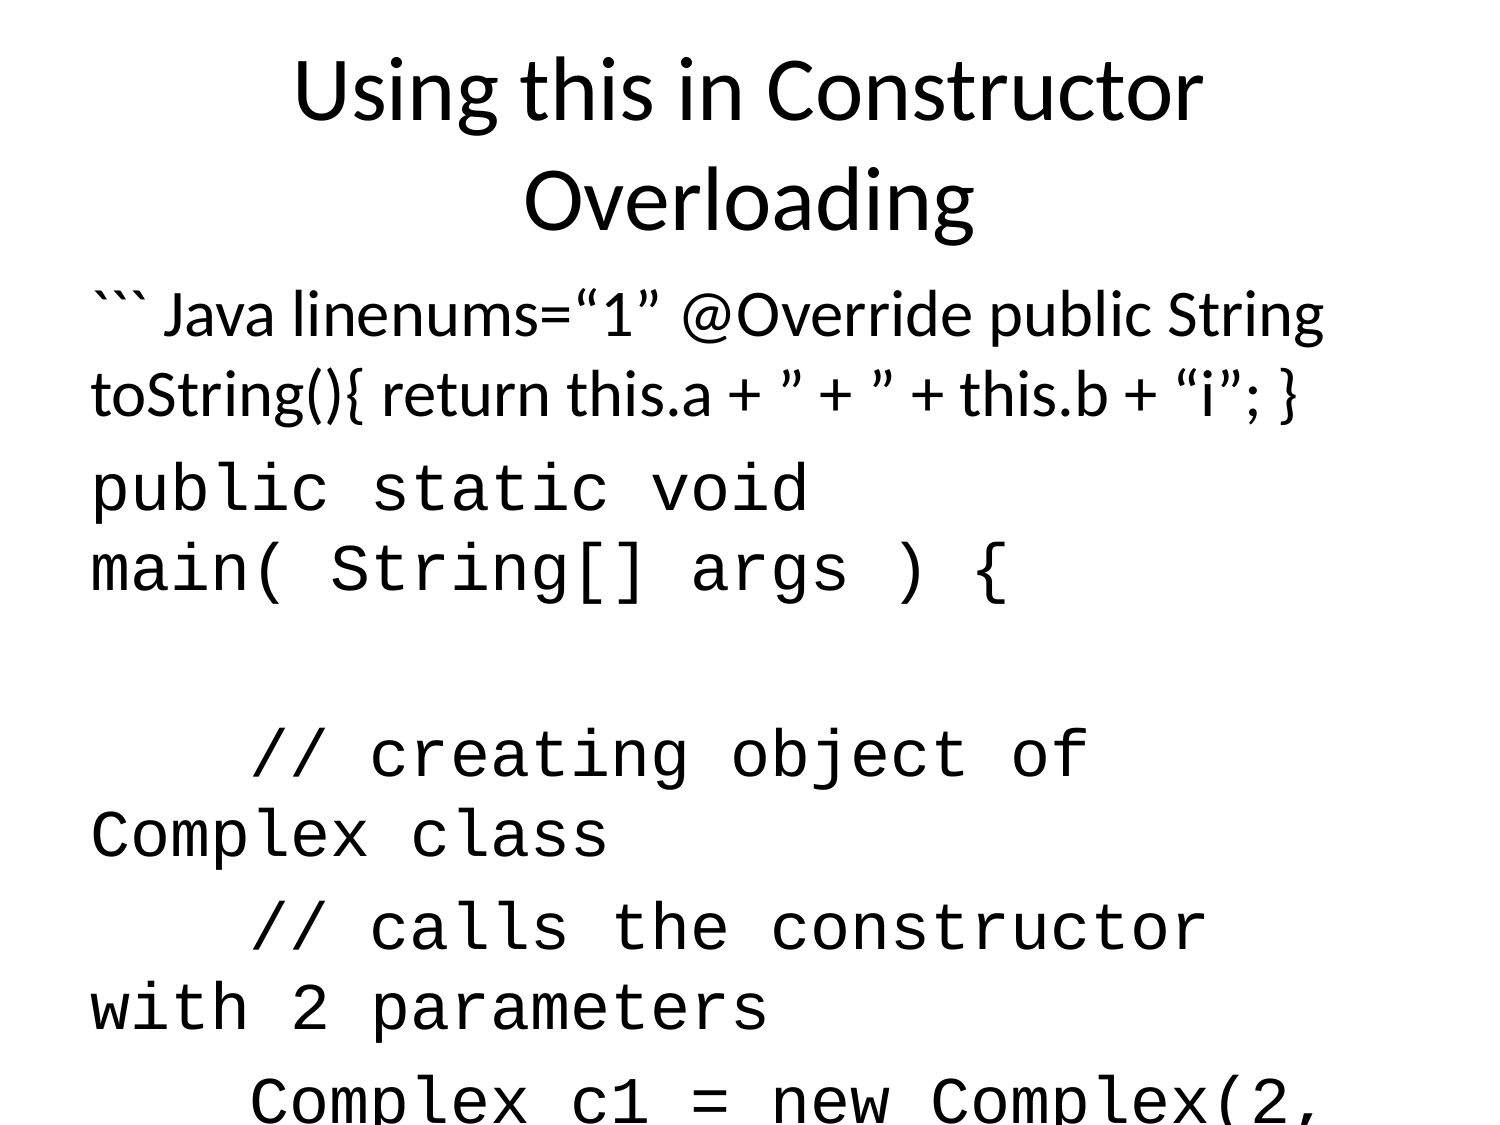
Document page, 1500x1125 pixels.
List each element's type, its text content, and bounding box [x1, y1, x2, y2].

list ``` Java linenums=“1” @Override public String toString(){ return this.a + ” + ” + this.b + “i”; } public static void main( String[] args ) { // creating object of Complex class // calls the constructor with 2 parameters Complex c1 = new Complex(2, 3); // calls the constructor with a single parameter Complex c2 = new Complex(3); // calls the constructor with no parameters Complex c3 = new Complex(); // print objects System.out.println(c1); System.out.println(c2); System.out.println(c3); } } --- ## Using this in Constructor Overloading - In the example, we have used this keyword, - to call the constructor `Complex(int i, int j)` from the constructor `Complex(int i)` - to call the constructor `Complex(int i)` from the constructor `Complex()` - the line, `System.out.println(c1);` process, the toString() is called Since we override the toString() method inside our class, we get the output according to that method. --- ## Using this in Constructor Overloading - One of the huge advantages of this() is to reduce the amount of duplicate code. However, we should be always careful while using this(). - This is because calling constructor from another constructor adds overhead and it is a slow process. Another huge advantage of using this() is to reduce the amount of duplicate code. --- ## Using this in Constructor Overloading - Invoking one constructor from another constructor is called explicit constructor invocation. --- ## Passing this as an Argument - We can use this keyword to pass the current object as an argument to a method ``` Java linenums="1" class ThisExample { // declare variables int x; int y; ThisExample(int x, int y) { // assign values of variables inside constructor this.x = x; this.y = y; // value of x and y before calling add() System.out.println("Before passing this to addTwo() method:"); System.out.println("x = " + this.x + ", y = " + this.y); // call the add() method passing this as argument add(this); // value of x and y after calling add() System.out.println("After passing this to addTwo() method:"); System.out.println("x = " + this.x + ", y = " + this.y); } void add(ThisExample o){ o.x += 2; o.y += 2; } } [75, 262, 1425, 1005]
title Using this in Constructor Overloading [75, 45, 1425, 233]
